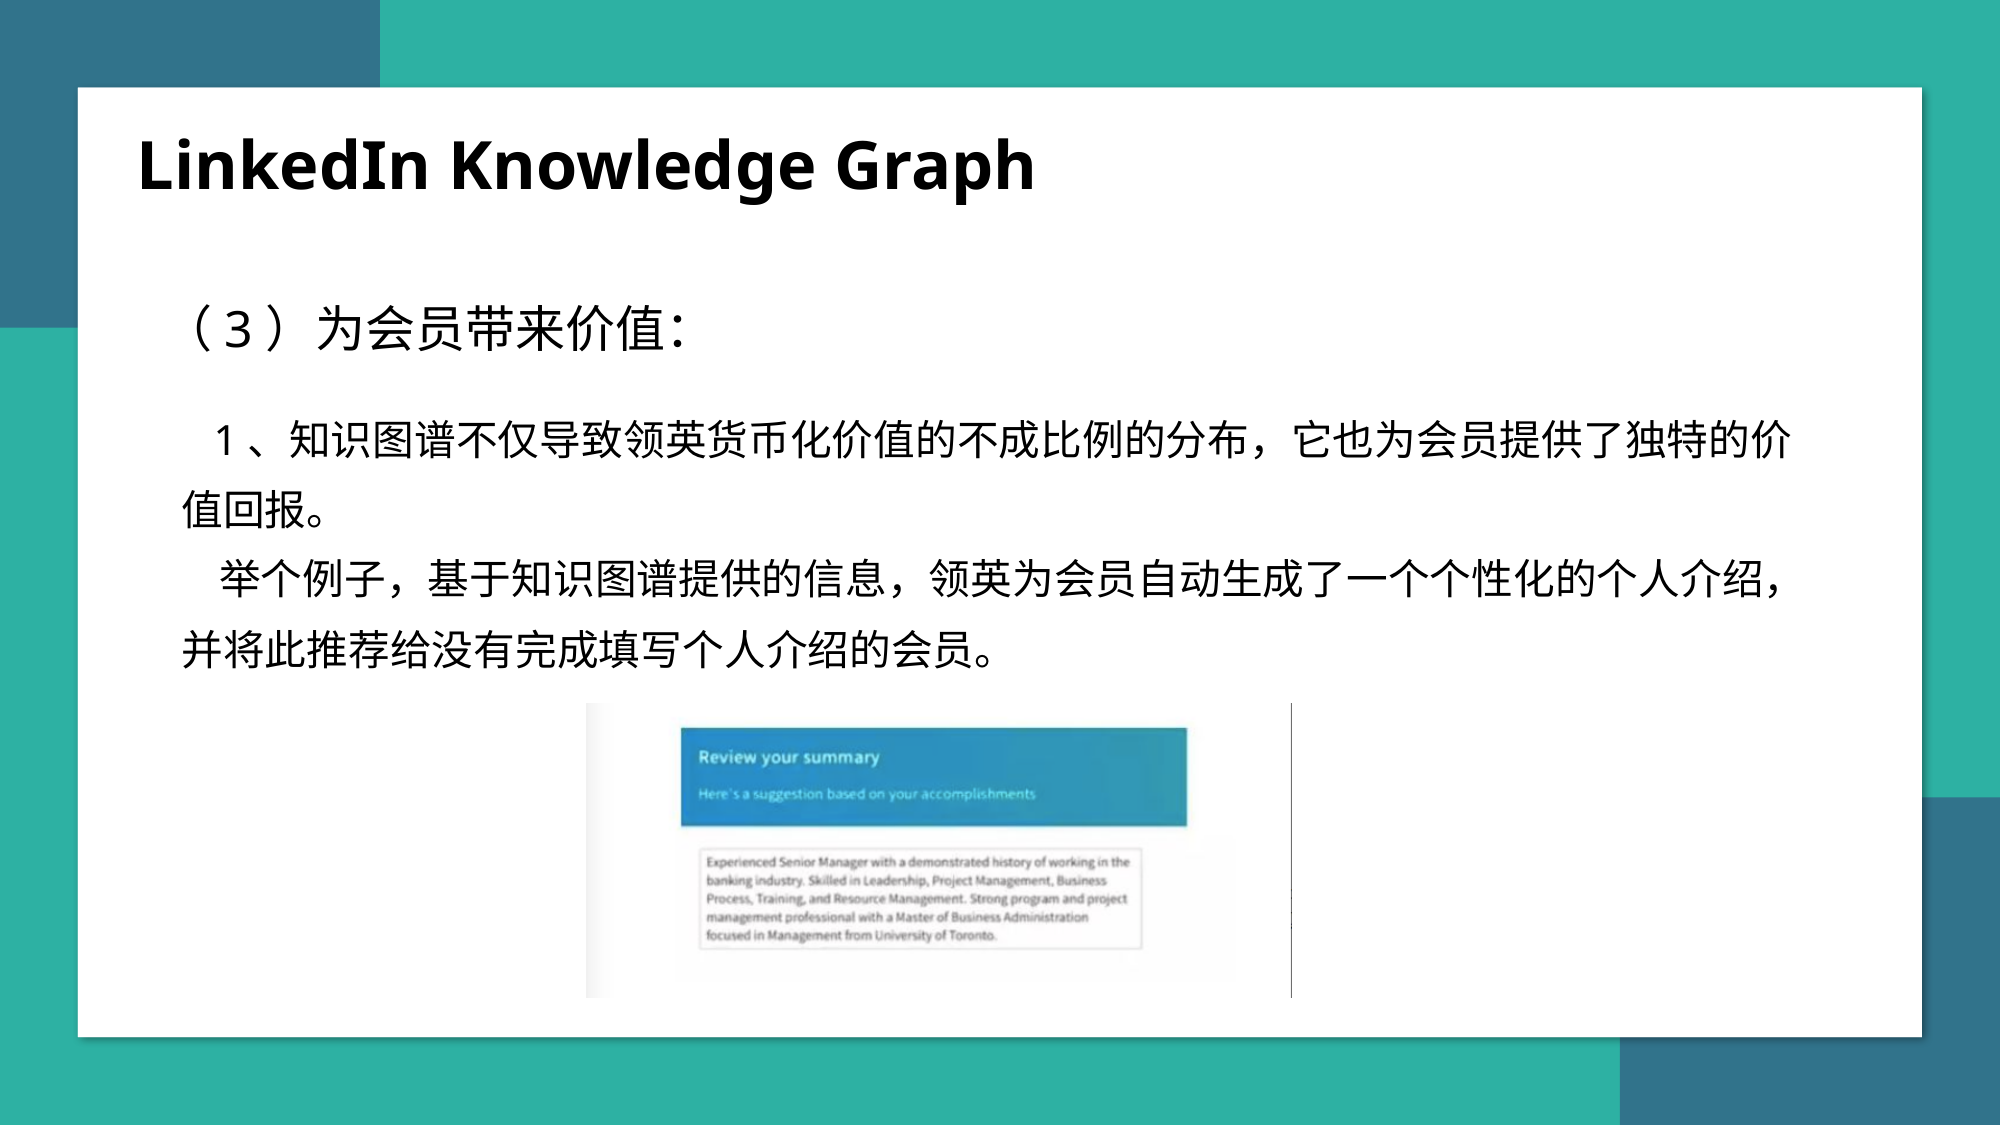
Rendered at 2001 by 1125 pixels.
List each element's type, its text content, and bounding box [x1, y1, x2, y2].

text_box 1、知识图谱不仅导致领英货币化价值的不成比例的分布，它也为会员提供了独特的价值回报。 举个例子，基于知识图谱提供的信息，领英为会员自动生成了一个个性化的个人介绍，并将此推荐给没有完成填写个人介绍的会员。 [166, 386, 1819, 681]
picture [586, 703, 1292, 998]
text_box （3）为会员带来价值： [148, 266, 1775, 365]
text_box 领英也利用知识图谱来为会员的个人介绍生成推荐的补充条目 [77, 87, 1923, 1038]
text_box LinkedIn Knowledge Graph [121, 115, 1116, 210]
